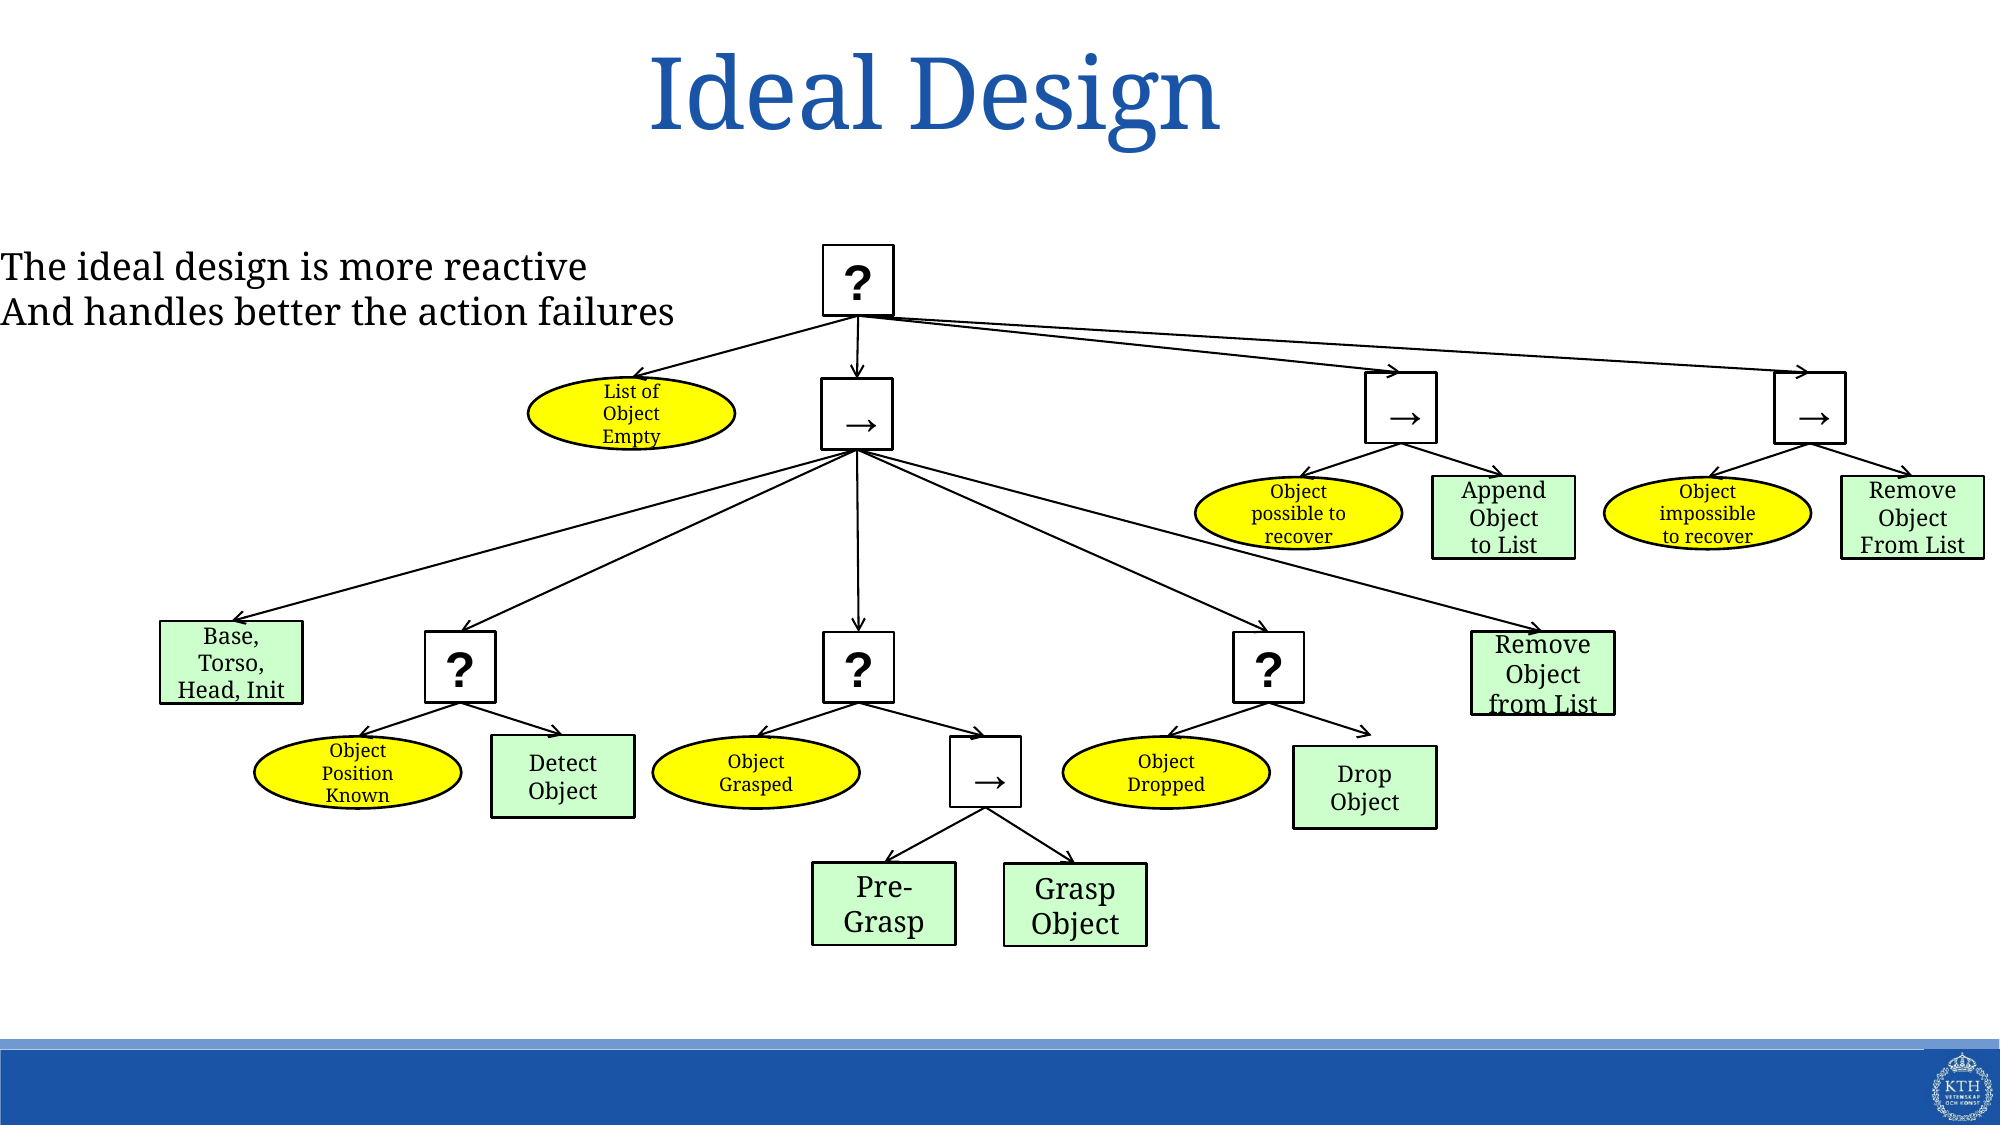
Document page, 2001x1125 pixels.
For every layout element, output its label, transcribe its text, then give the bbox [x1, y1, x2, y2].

text_box The ideal design is more reactive And handles better the action failures [0, 235, 691, 341]
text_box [631, 315, 854, 378]
text_box Drop Object [1292, 745, 1438, 830]
text_box Detect Object [490, 734, 636, 819]
text_box → [820, 381, 894, 445]
text_box List of Object Empty [526, 376, 737, 445]
text_box Remove Object From List [1840, 475, 1985, 560]
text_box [1165, 702, 1267, 738]
text_box → [1364, 381, 1438, 439]
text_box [857, 315, 1811, 374]
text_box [883, 809, 983, 861]
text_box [858, 703, 987, 736]
text_box → [949, 735, 1022, 806]
text_box ? [424, 631, 497, 699]
text_box Object Dropped [1061, 735, 1272, 810]
title Ideal Design [111, 19, 1762, 158]
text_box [1268, 702, 1372, 736]
picture [1924, 1049, 2000, 1125]
text_box ? [1232, 641, 1305, 699]
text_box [1809, 442, 1914, 477]
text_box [459, 448, 855, 633]
text_box Object Position Known [253, 735, 463, 810]
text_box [357, 702, 458, 737]
text_box Pre-Grasp [811, 861, 957, 946]
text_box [755, 703, 857, 737]
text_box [1707, 442, 1808, 478]
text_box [230, 448, 459, 622]
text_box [984, 806, 1076, 865]
text_box Object impossible to recover [1602, 475, 1813, 551]
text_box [856, 448, 1544, 633]
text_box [1298, 442, 1399, 446]
text_box Base, Torso, Head, Init [159, 620, 304, 705]
text_box Remove Object from List [1470, 630, 1616, 716]
text_box Append Object to List [1553, 475, 1576, 560]
text_box ? [822, 244, 895, 312]
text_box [1400, 442, 1505, 446]
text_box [459, 702, 564, 736]
text_box → [1773, 371, 1847, 439]
text_box Object Grasped [651, 735, 862, 810]
text_box Grasp Object [1003, 862, 1148, 947]
text_box ? [822, 641, 895, 700]
